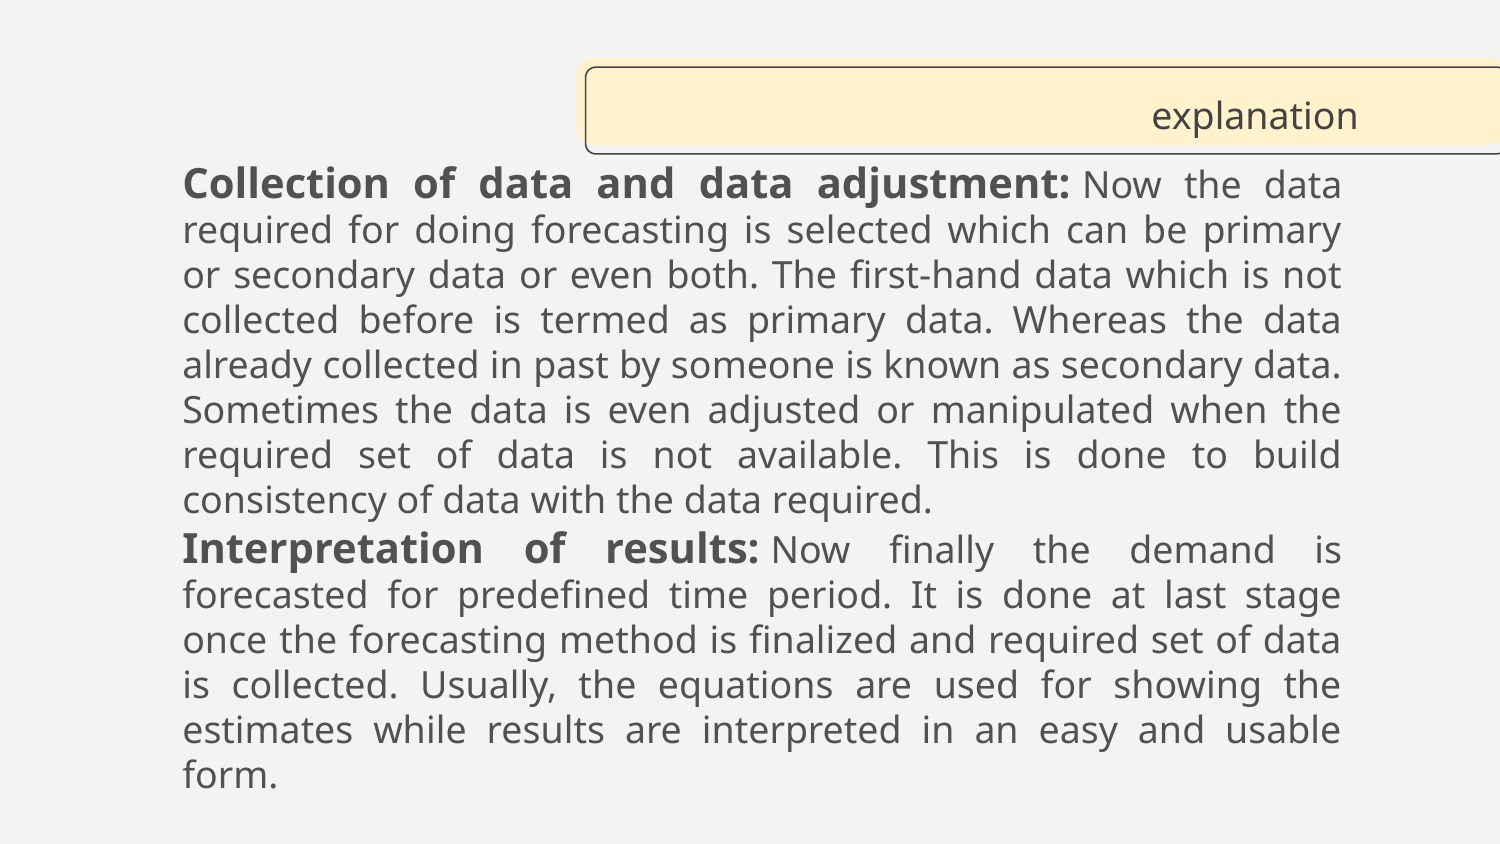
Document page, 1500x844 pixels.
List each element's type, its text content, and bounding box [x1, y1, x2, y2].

title explanation [849, 75, 1374, 154]
subtitle Collection of data and data adjustment: Now the data required for doing forecasting is selected which can be primary or secondary data or even both. The first-hand data which is not collected before is termed as primary data. Whereas the data already collected in past by someone is known as secondary data. Sometimes the data is even adjusted or manipulated when the required set of data is not available. This is done to build consistency of data with the data required. Interpretation of results: Now finally the demand is forecasted for predefined time period. It is done at last stage once the forecasting method is finalized and required set of data is collected. Usually, the equations are used for showing the estimates while results are interpreted in an easy and usable form. [142, 214, 1358, 721]
